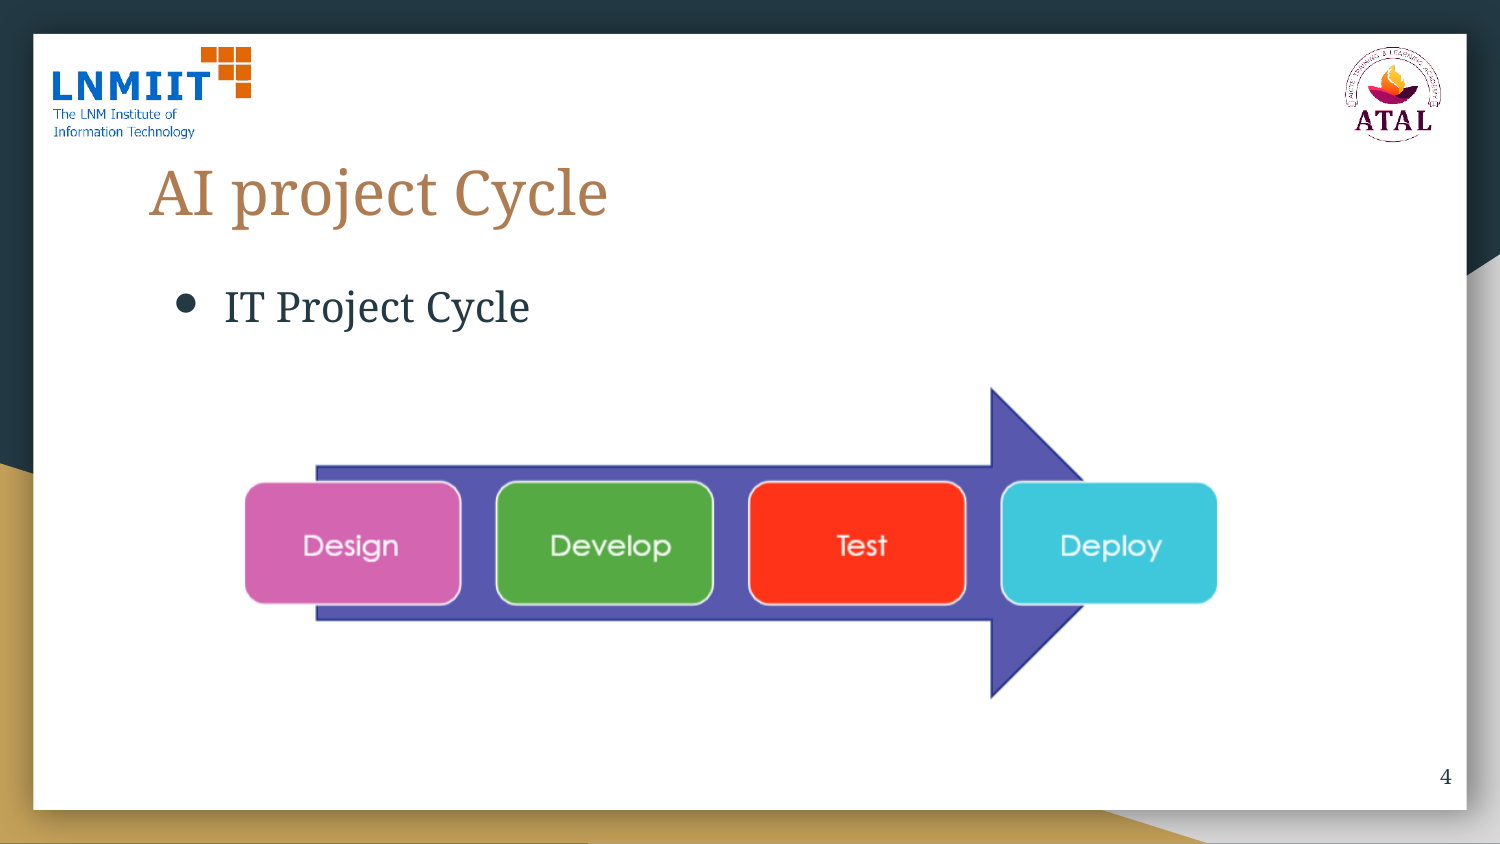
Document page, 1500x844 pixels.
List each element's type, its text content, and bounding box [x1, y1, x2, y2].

list IT Project Cycle [134, 257, 1366, 729]
title AI project Cycle [134, 138, 1366, 243]
slide_number 4 [1376, 745, 1467, 810]
picture [53, 47, 251, 139]
picture [227, 376, 1239, 729]
picture [1332, 43, 1447, 143]
